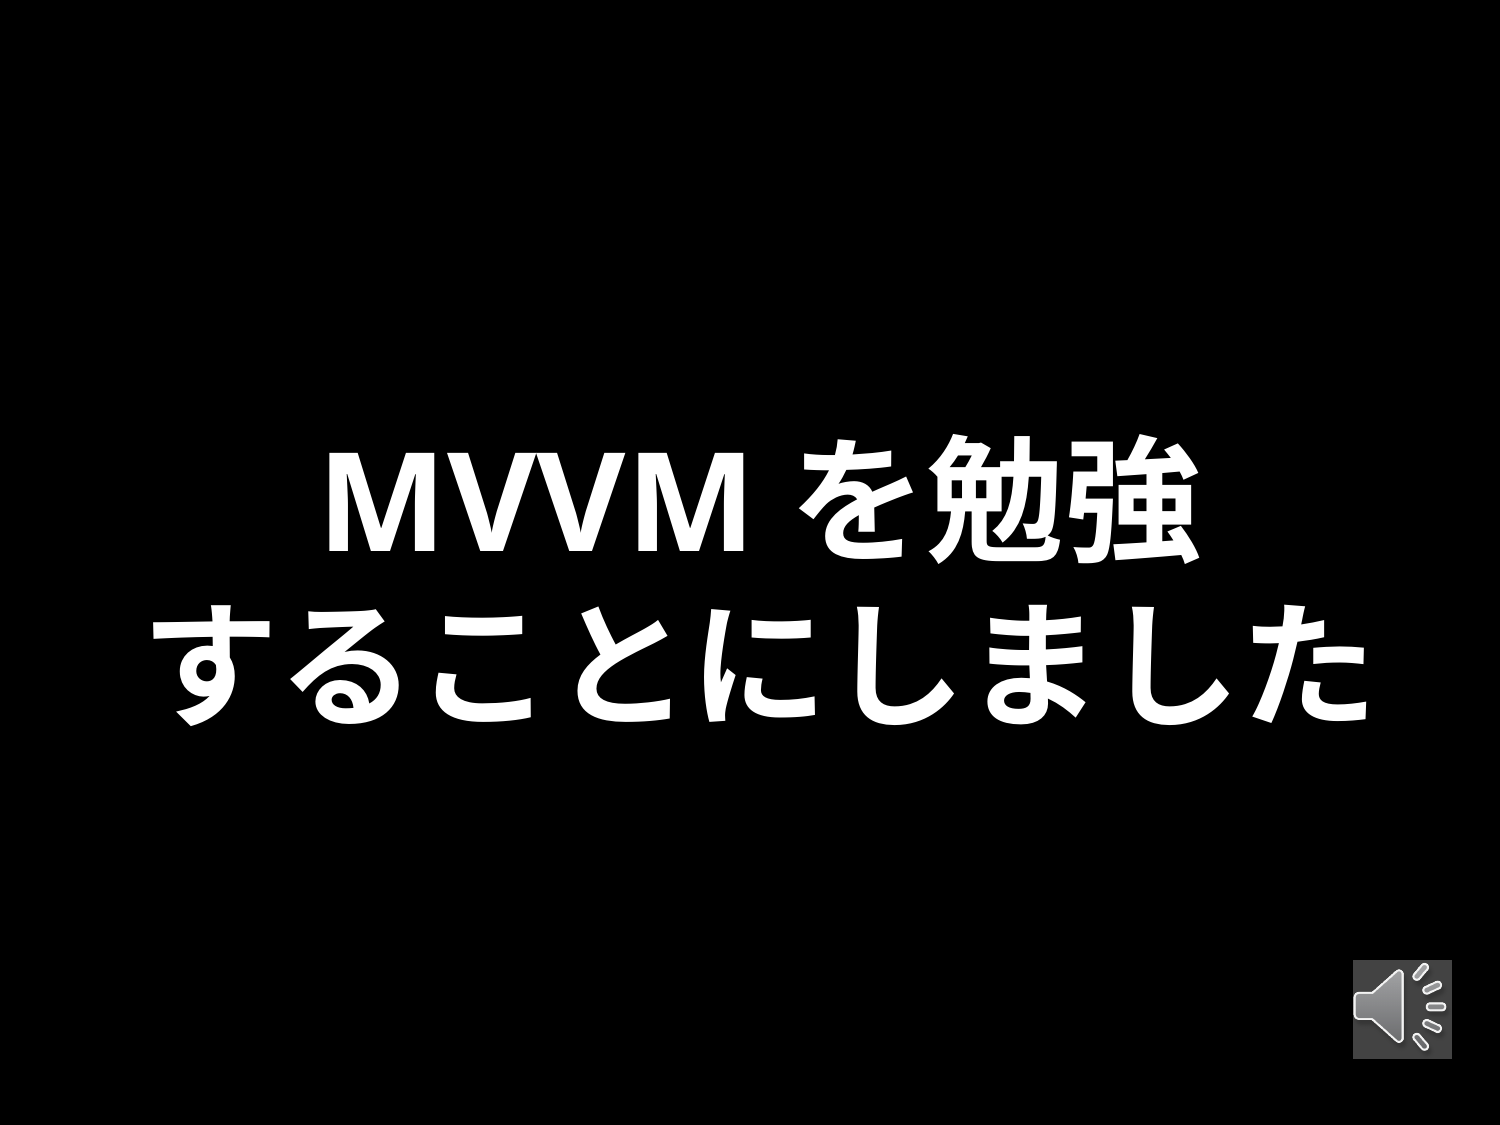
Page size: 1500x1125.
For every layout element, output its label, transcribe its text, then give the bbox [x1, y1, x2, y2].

picture [1352, 959, 1453, 1060]
text_box MVVMを勉強 することにしました [38, 406, 1481, 752]
